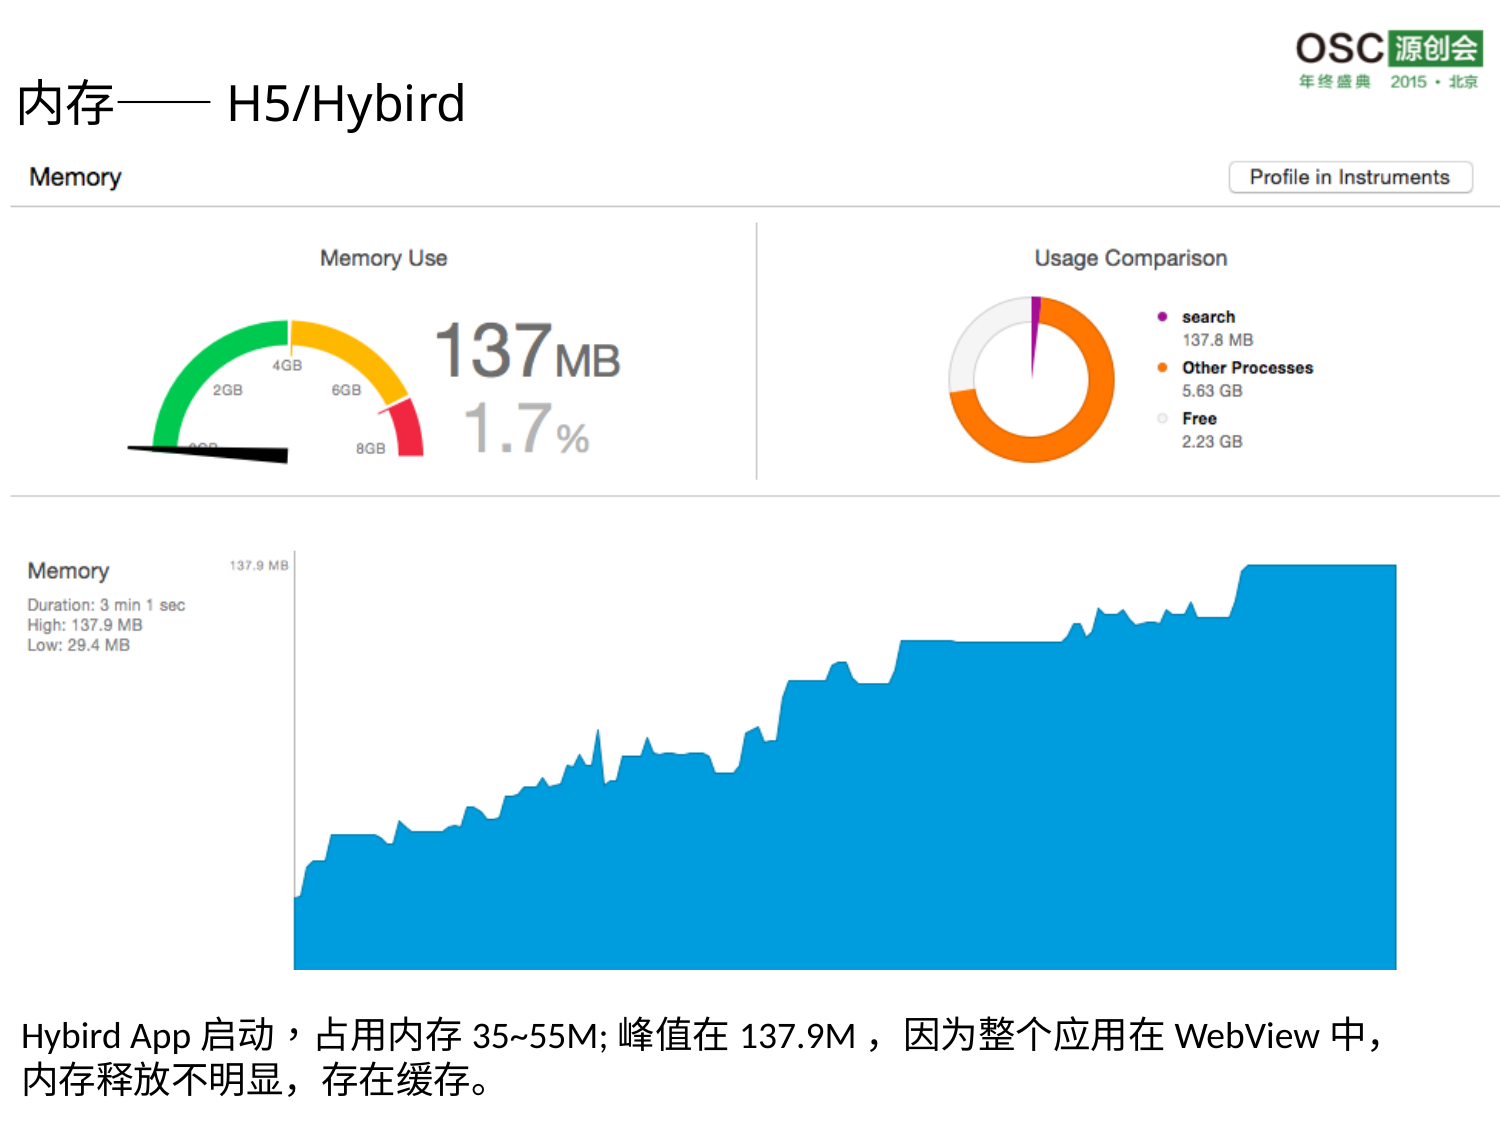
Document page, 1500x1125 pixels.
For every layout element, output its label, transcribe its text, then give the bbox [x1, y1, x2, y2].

title 内存——H5/Hybird [0, 12, 959, 150]
picture [1274, 7, 1500, 106]
picture [0, 151, 1500, 971]
text_box Hybird App启动，占用内存35~55M;峰值在137.9M，因为整个应用在WebView中， 内存释放不明显，存在缓存。 [6, 1003, 1419, 1109]
